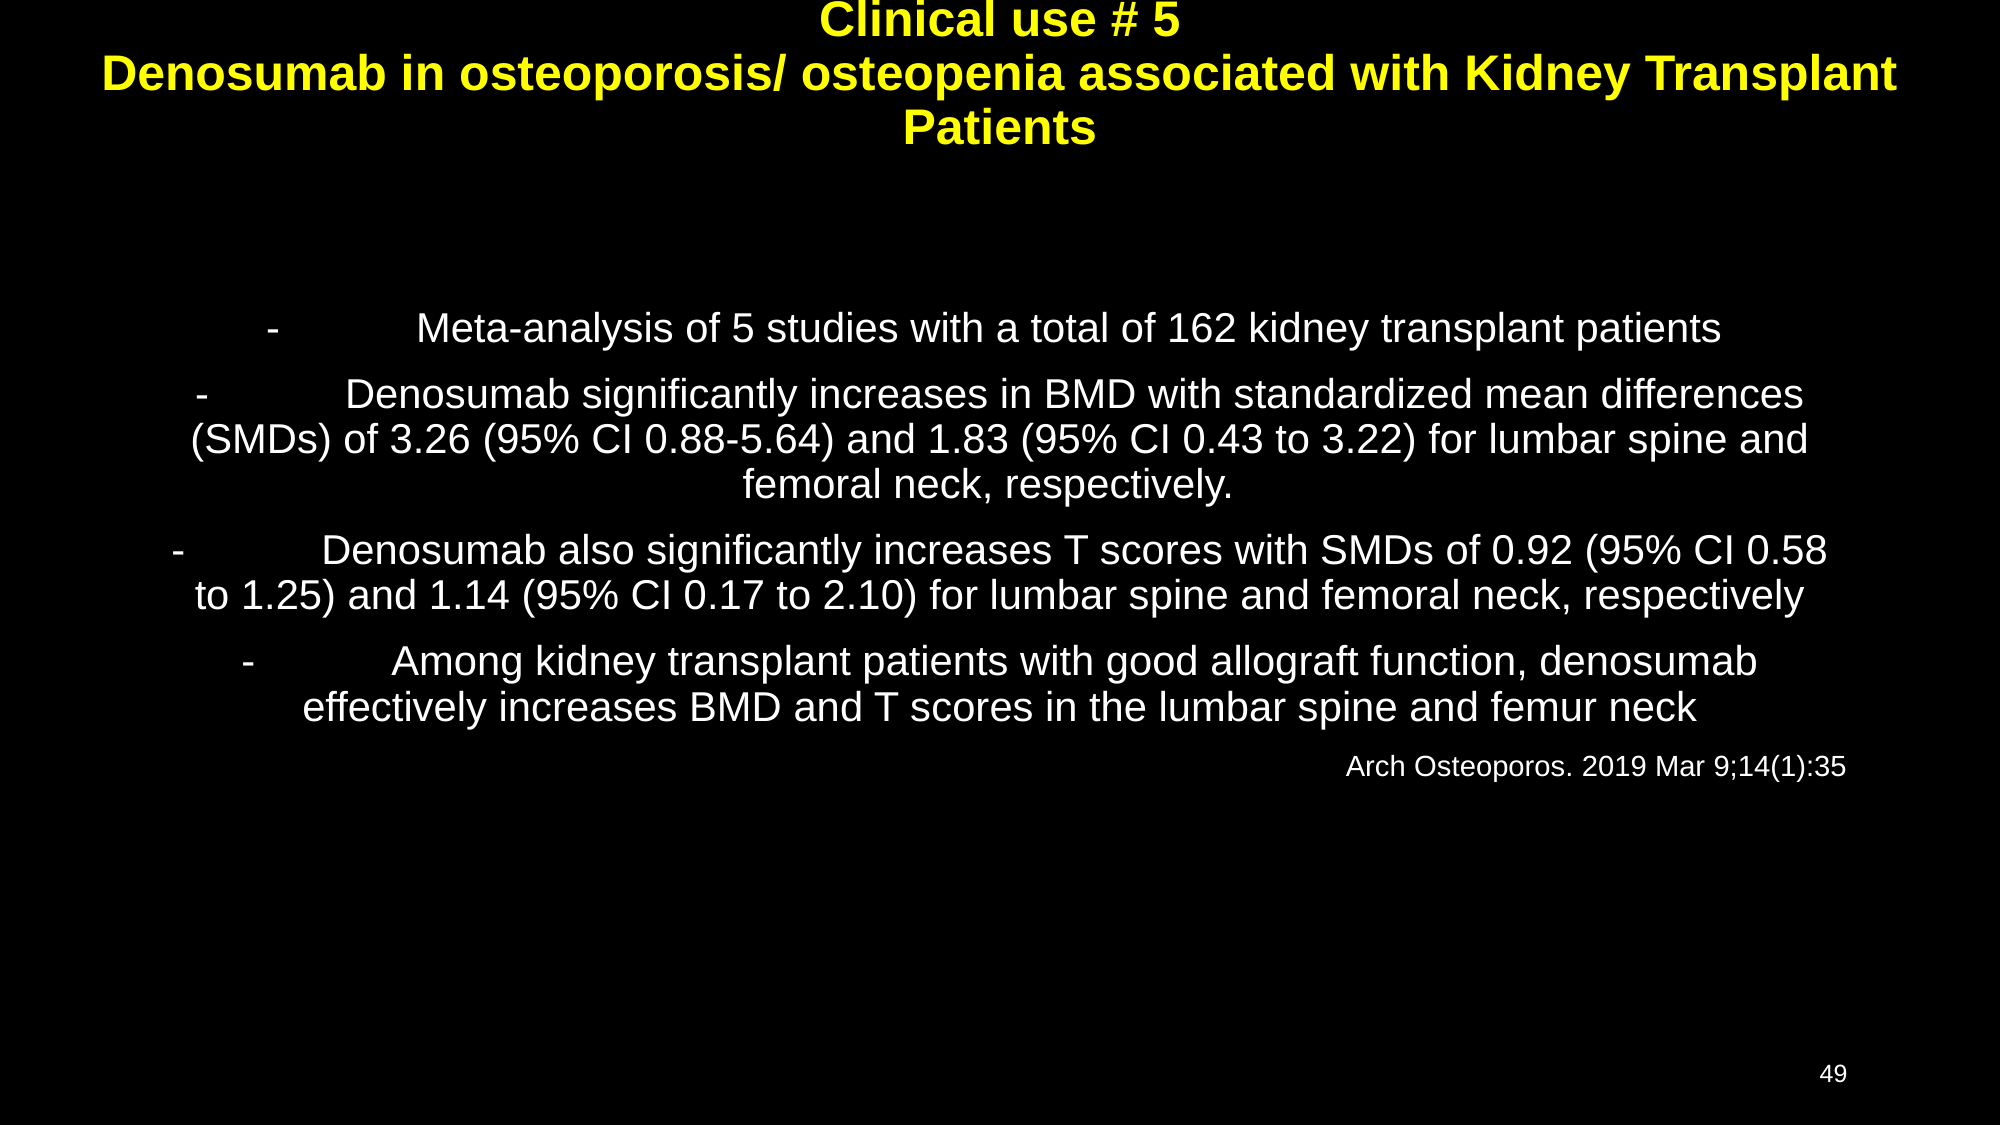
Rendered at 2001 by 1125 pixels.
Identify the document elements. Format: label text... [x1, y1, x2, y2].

slide_number ‹#› [1412, 1042, 1863, 1103]
list - Meta-analysis of 5 studies with a total of 162 kidney transplant patients - Denosumab significantly increases in BMD with standardized mean differences (SMDs) of 3.26 (95% CI 0.88-5.64) and 1.83 (95% CI 0.43 to 3.22) for lumbar spine and femoral neck, respectively. - Denosumab also significantly increases T scores with SMDs of 0.92 (95% CI 0.58 to 1.25) and 1.14 (95% CI 0.17 to 2.10) for lumbar spine and femoral neck, respectively - Among kidney transplant patients with good allograft function, denosumab effectively increases BMD and T scores in the lumbar spine and femur neck Arch Osteoporos. 2019 Mar 9;14(1):35 [137, 299, 1863, 887]
title Clinical use # 5 Denosumab in osteoporosis/ osteopenia associated with Kidney Transplant Patients [72, 0, 1928, 150]
